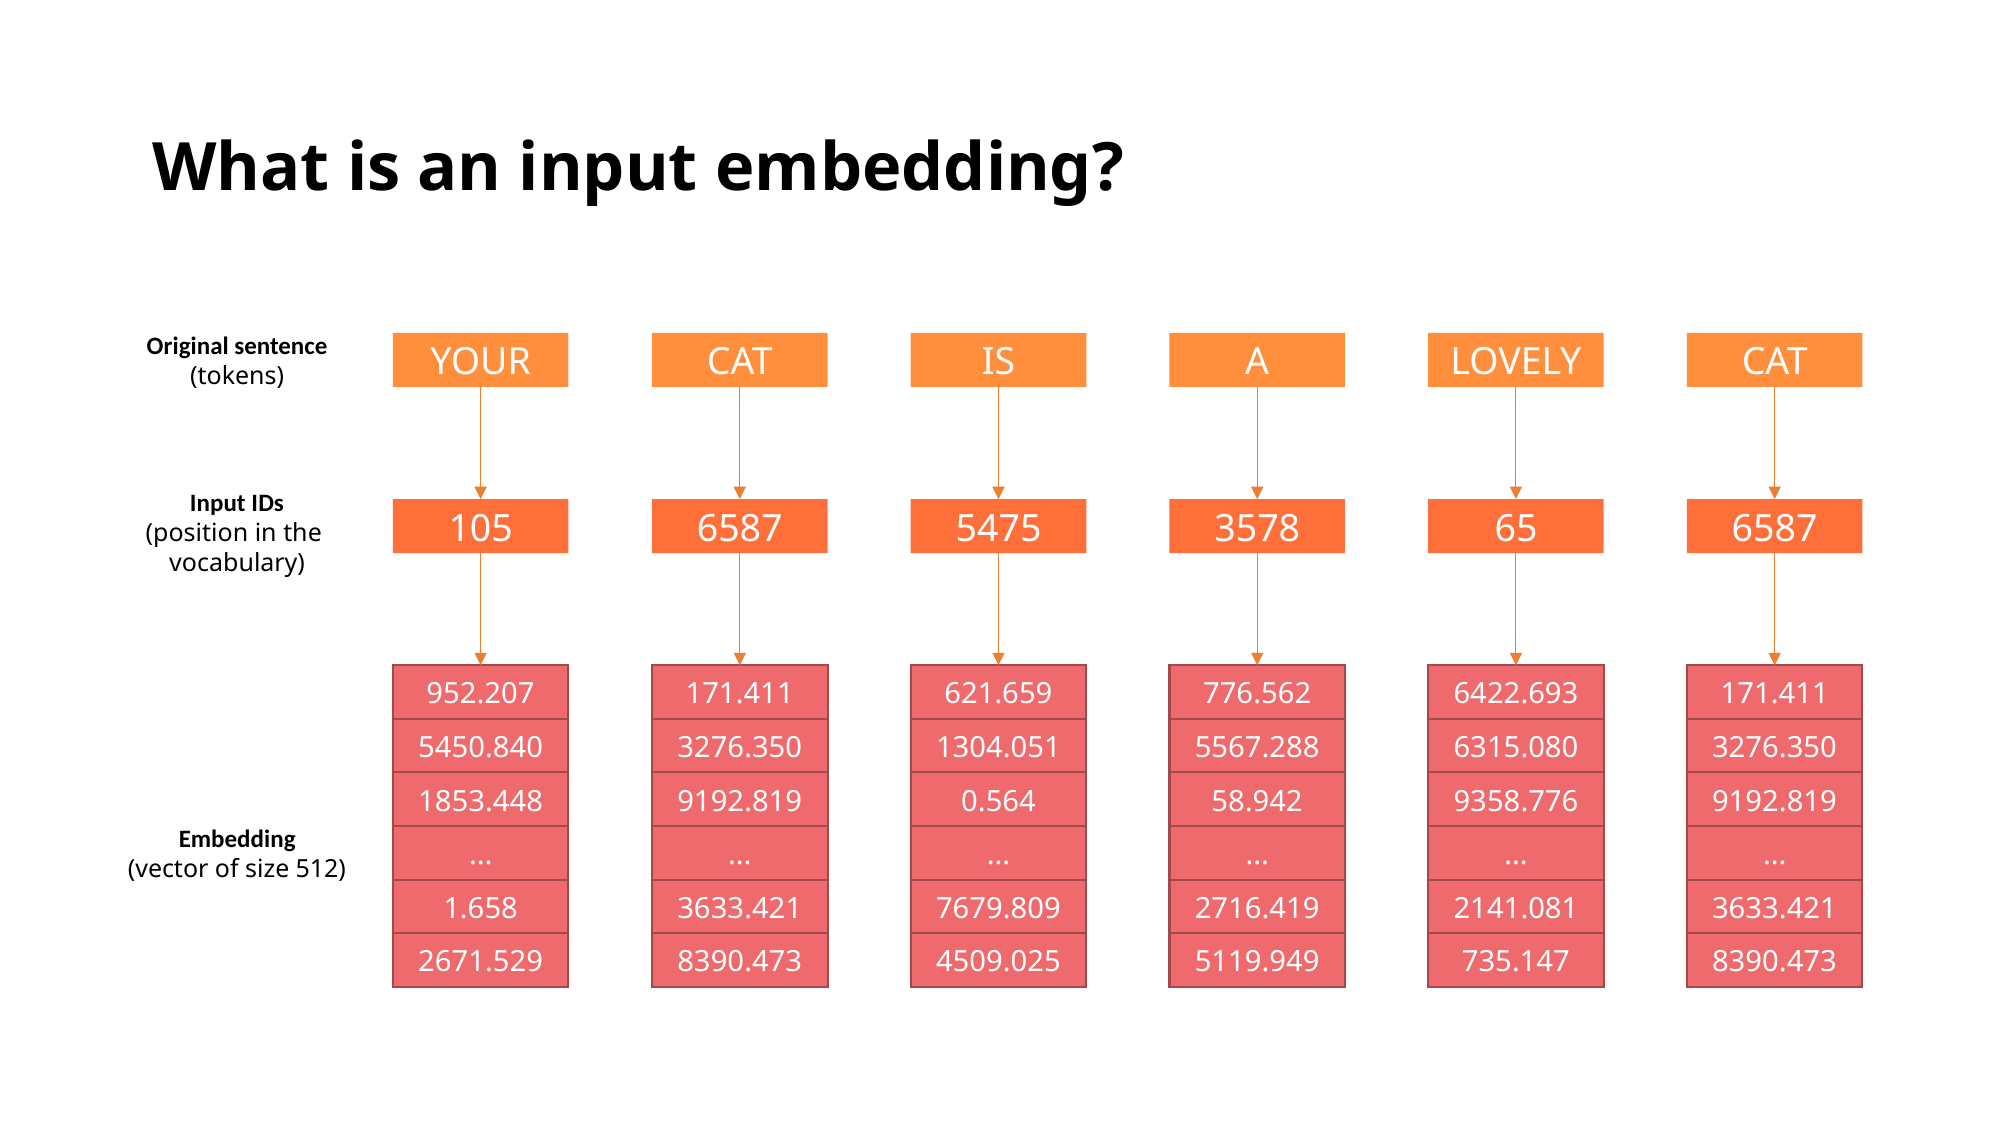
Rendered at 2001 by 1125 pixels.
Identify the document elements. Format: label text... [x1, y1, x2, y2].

title What is an input embedding? [137, 59, 1863, 278]
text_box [81, 321, 1863, 988]
